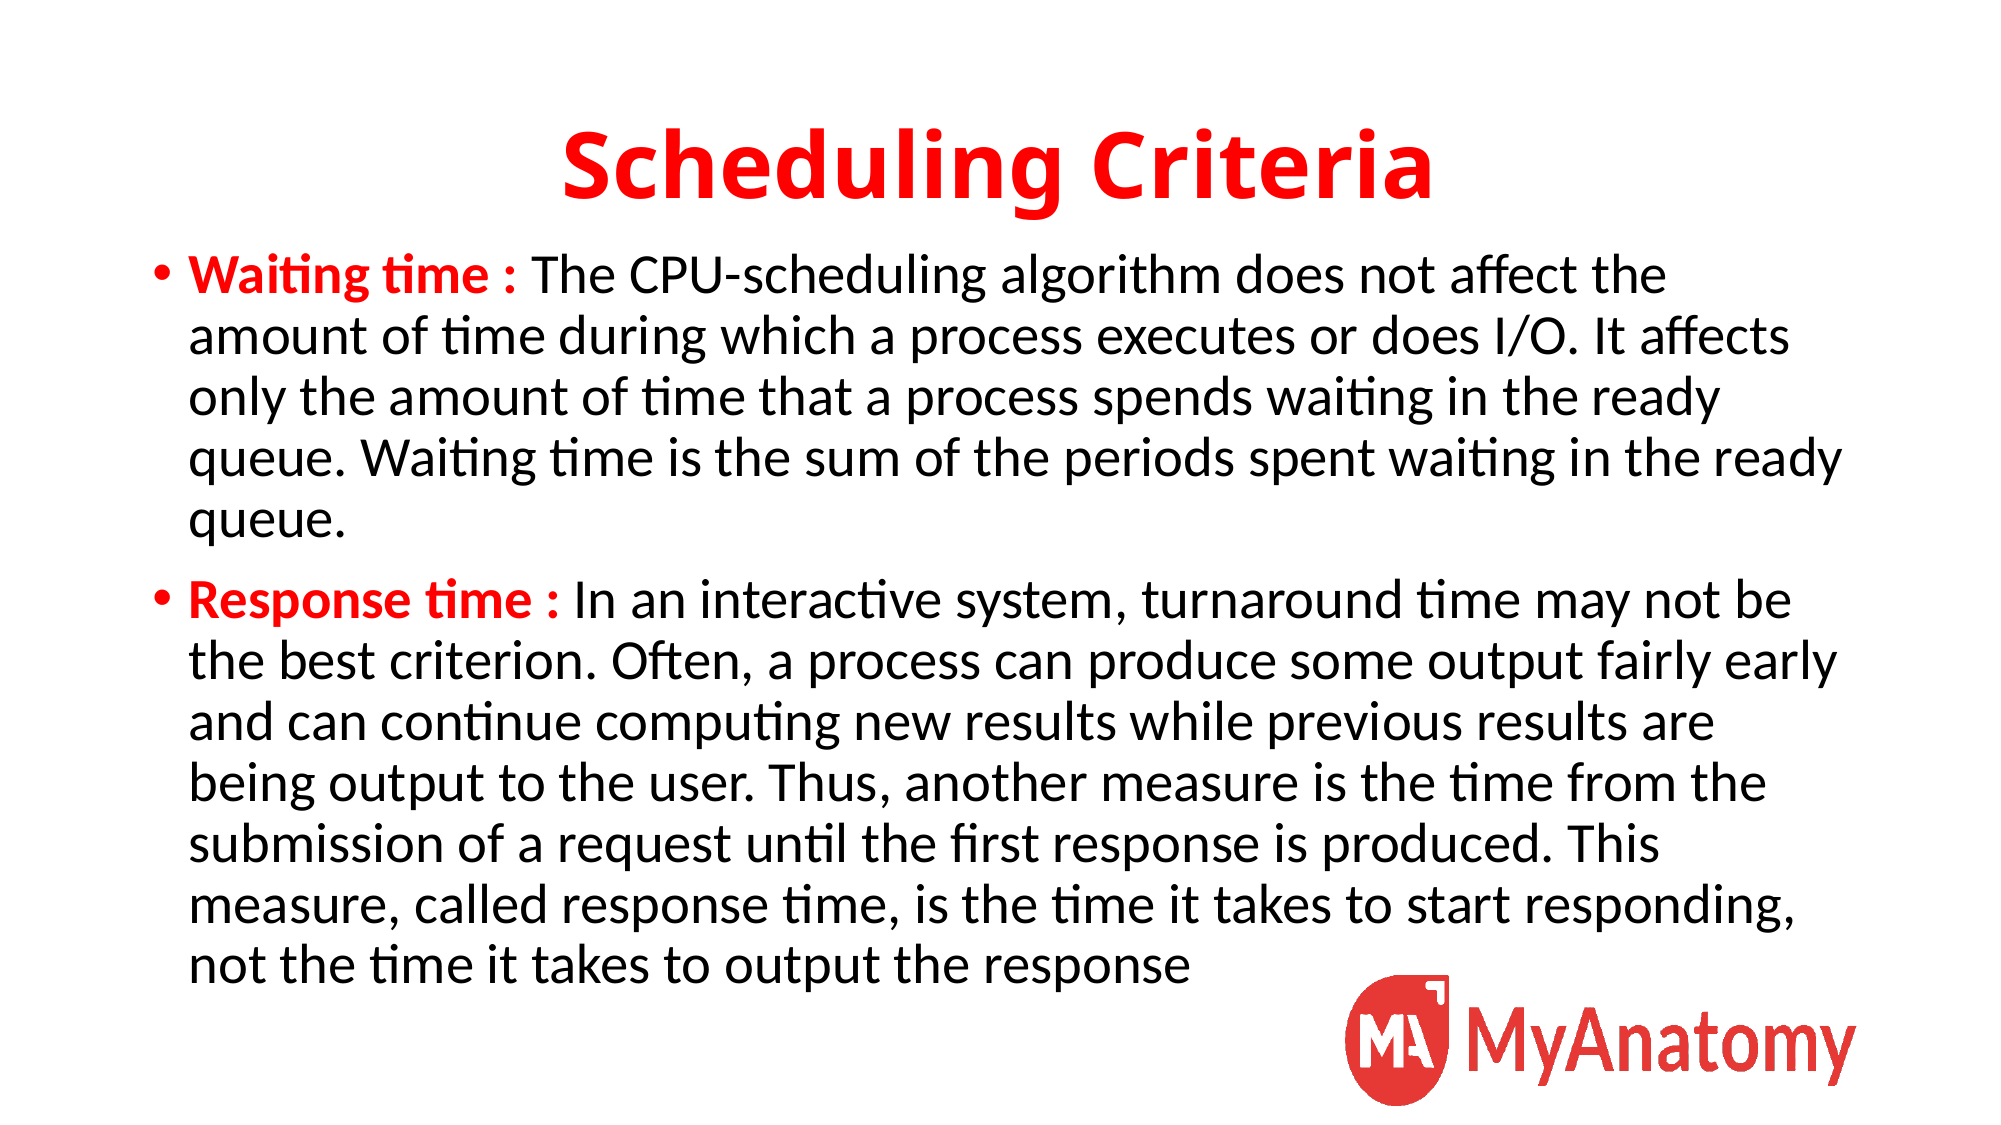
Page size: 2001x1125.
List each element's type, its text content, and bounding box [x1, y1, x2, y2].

title Scheduling Criteria [137, 59, 1863, 237]
picture [1337, 1012, 1863, 1125]
list Waiting time : The CPU-scheduling algorithm does not affect the amount of time during which a process executes or does I/O. It affects only the amount of time that a process spends waiting in the ready queue. Waiting time is the sum of the periods spent waiting in the ready queue. Response time : In an interactive system, turnaround time may not be the best criterion. Often, a process can produce some output fairly early and can continue computing new results while previous results are being output to the user. Thus, another measure is the time from the submission of a request until the first response is produced. This measure, called response time, is the time it takes to start responding, not the time it takes to output the response [137, 237, 1863, 1012]
